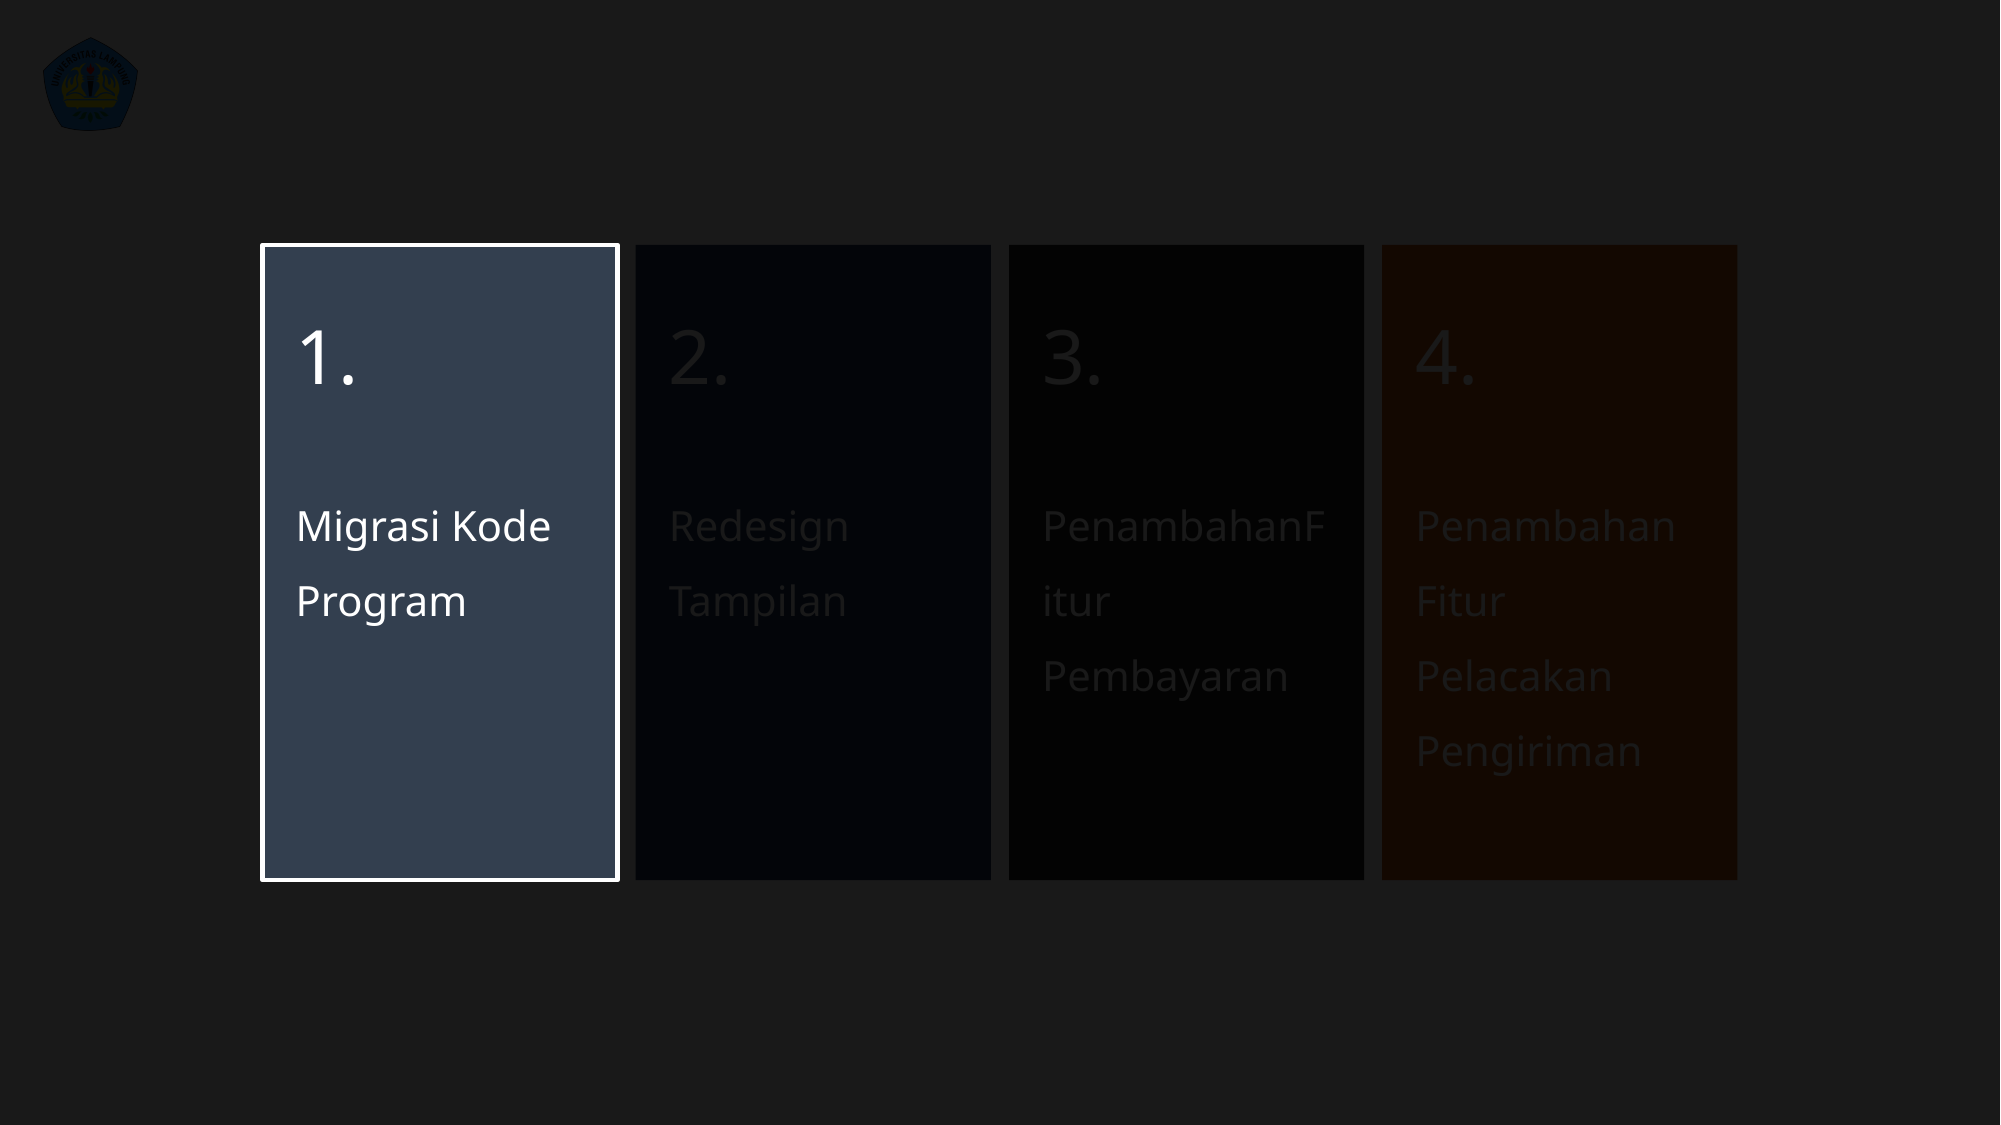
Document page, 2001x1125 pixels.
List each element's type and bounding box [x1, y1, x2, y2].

text_box [0, 0, 2000, 1125]
text_box [262, 244, 1738, 881]
